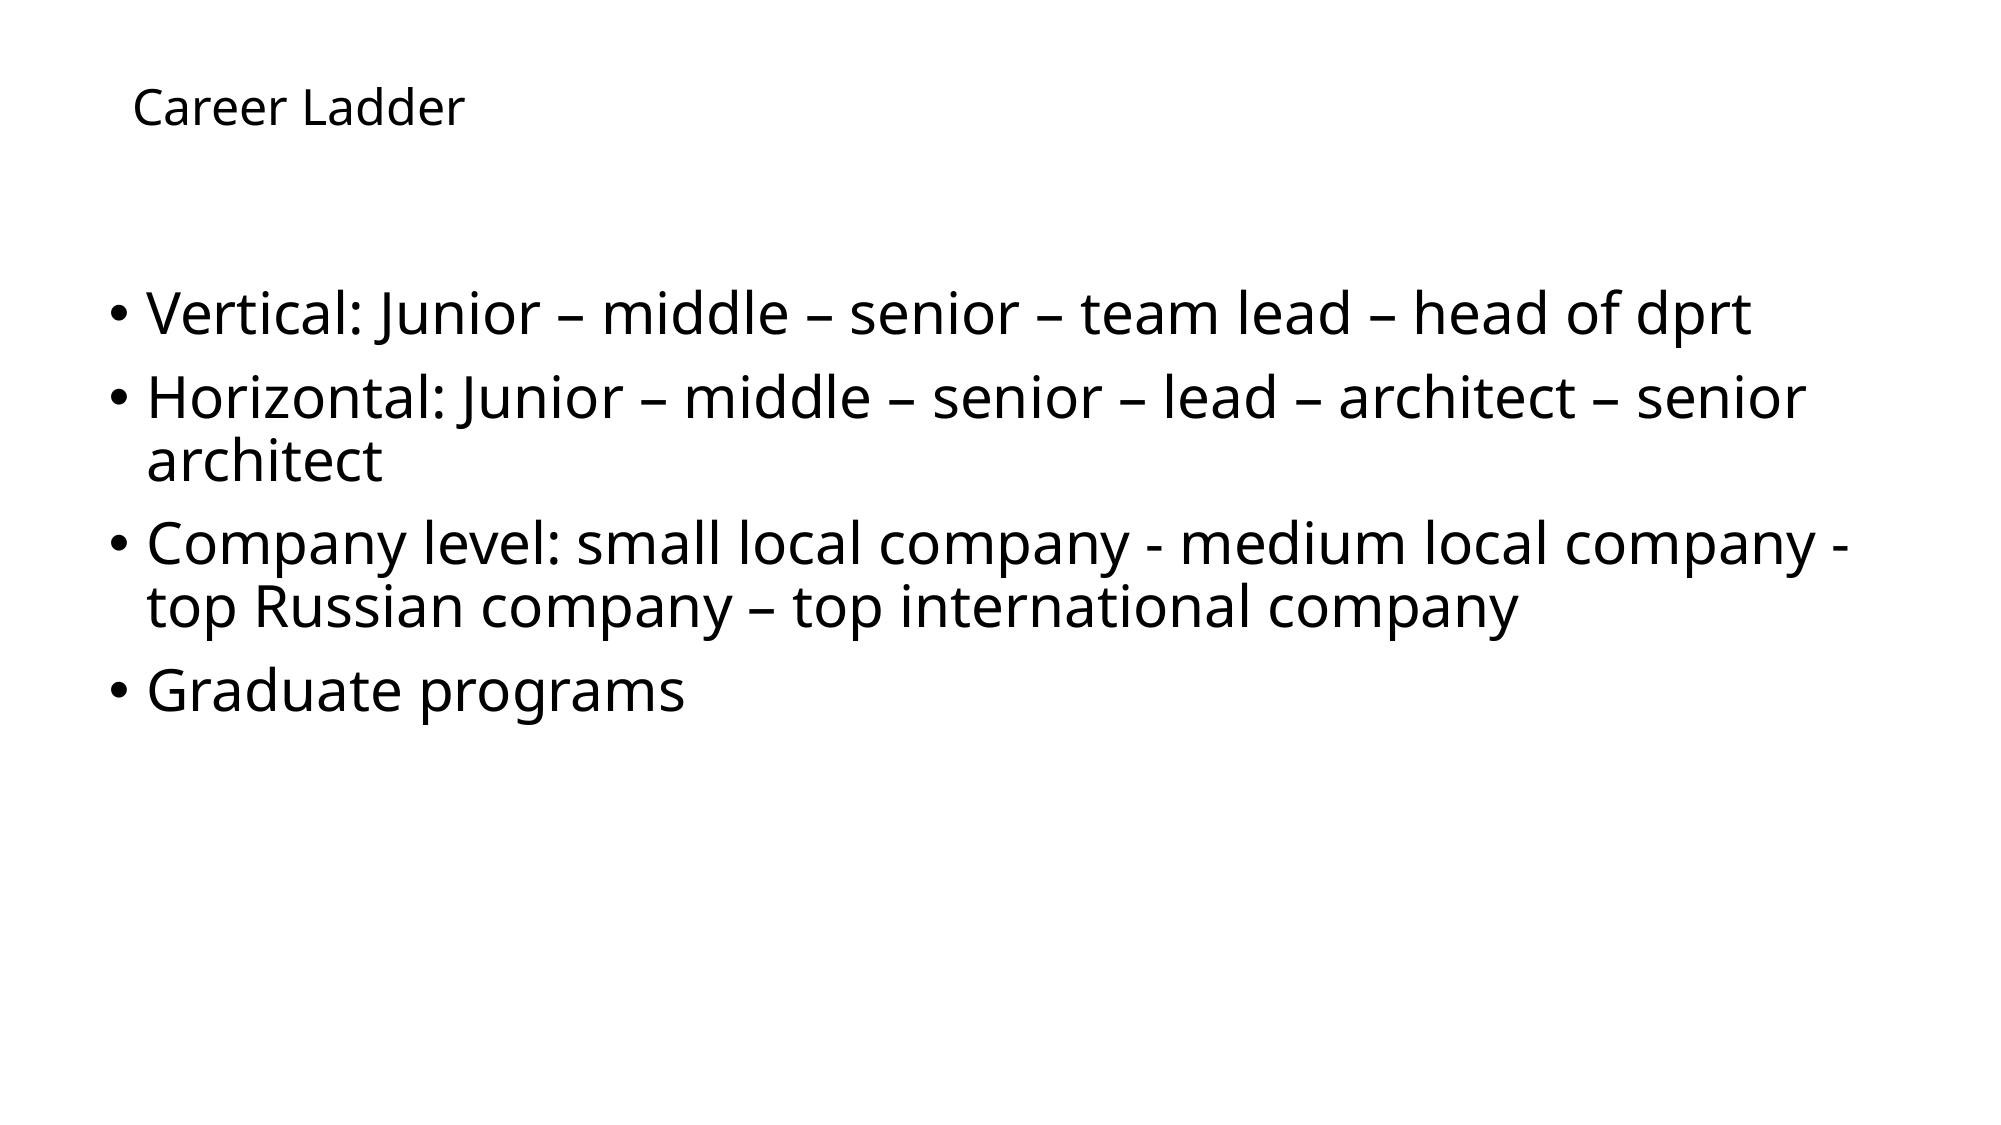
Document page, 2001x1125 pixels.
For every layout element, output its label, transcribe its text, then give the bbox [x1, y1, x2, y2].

list Vertical: Junior – middle – senior – team lead – head of dprt Horizontal: Junior – middle – senior – lead – architect – senior architect Company level: small local company - medium local company - top Russian company – top international company Graduate programs [94, 186, 1883, 1064]
title Career Ladder [117, 0, 1843, 186]
